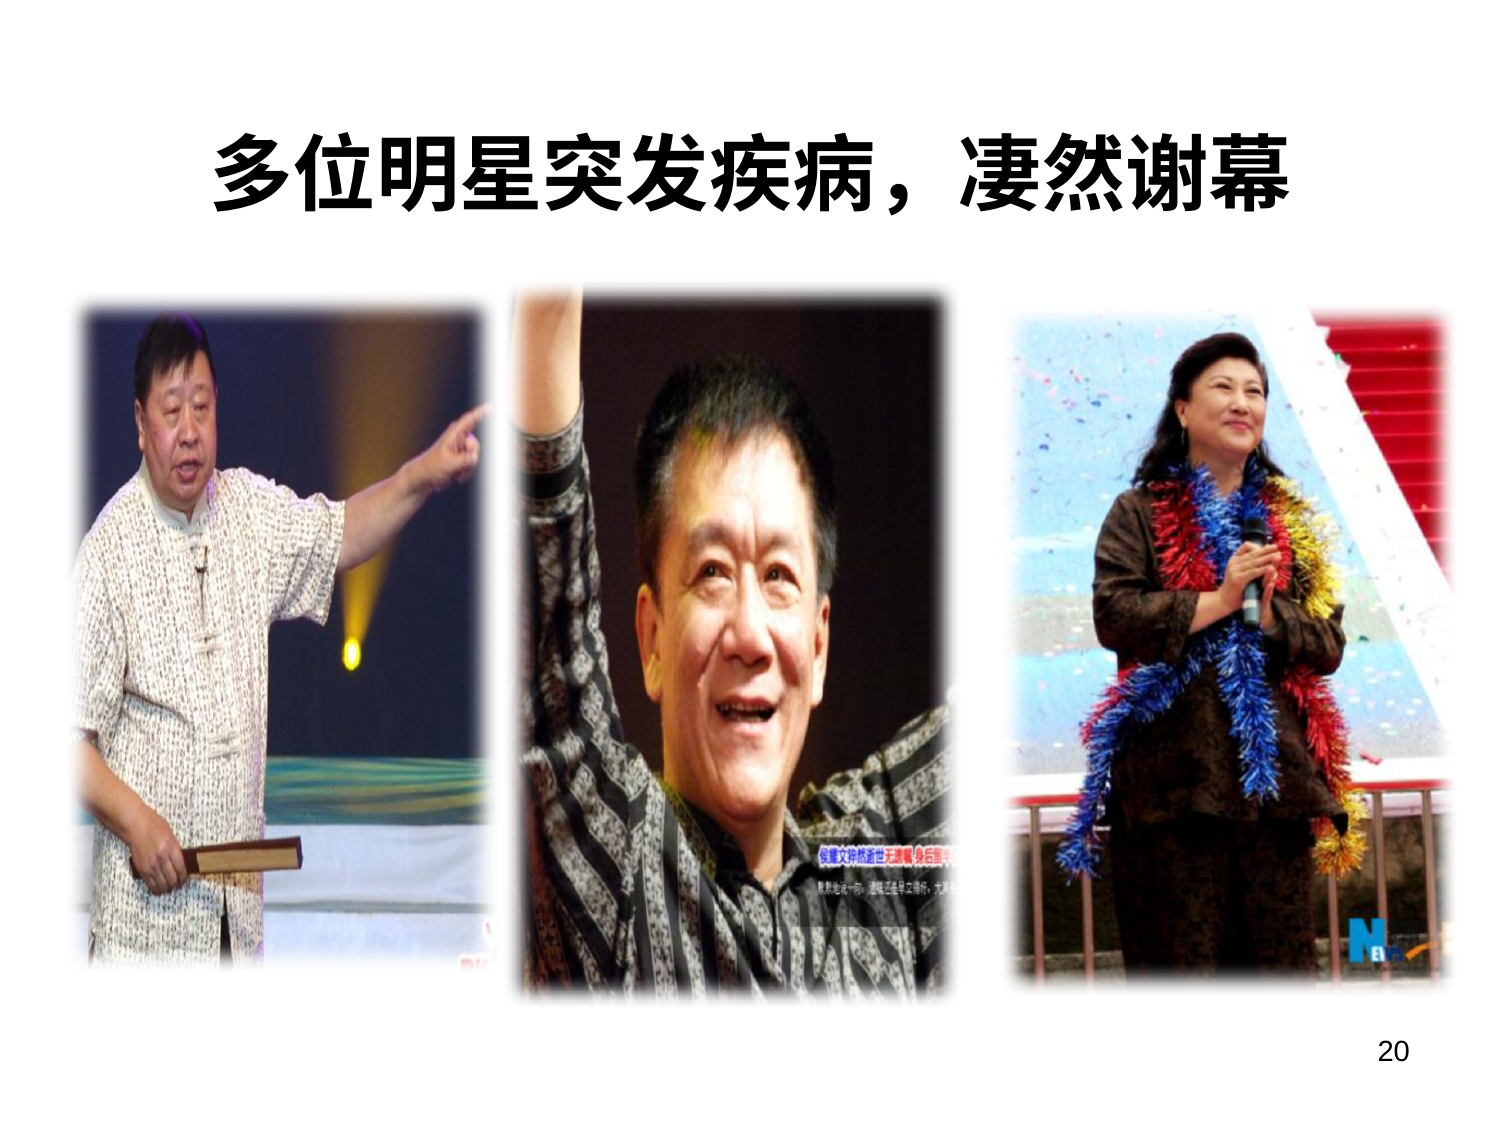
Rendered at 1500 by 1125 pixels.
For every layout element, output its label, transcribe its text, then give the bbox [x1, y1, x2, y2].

slide_number 20 [1074, 1024, 1425, 1103]
picture [503, 278, 962, 1009]
text_box 多位明星突发疾病，凄然谢幕 [194, 113, 1317, 229]
picture [999, 302, 1458, 997]
picture [65, 290, 500, 974]
